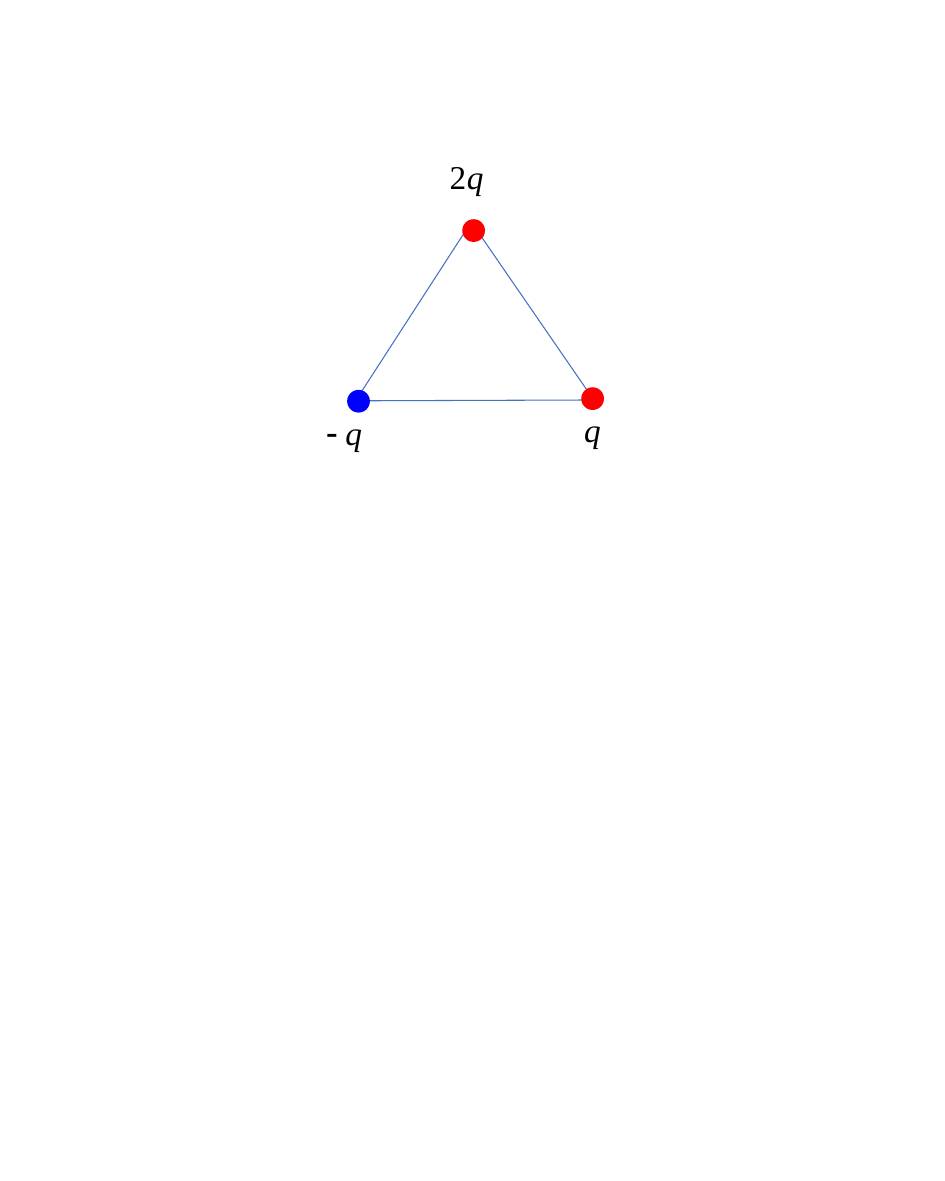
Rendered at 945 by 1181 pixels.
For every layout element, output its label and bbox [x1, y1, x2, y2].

text_box [322, 424, 367, 459]
text_box [347, 390, 370, 413]
text_box [445, 162, 488, 203]
text_box [464, 219, 483, 242]
text_box [580, 421, 606, 455]
text_box [355, 224, 470, 401]
text_box [473, 224, 594, 400]
text_box [581, 387, 604, 410]
